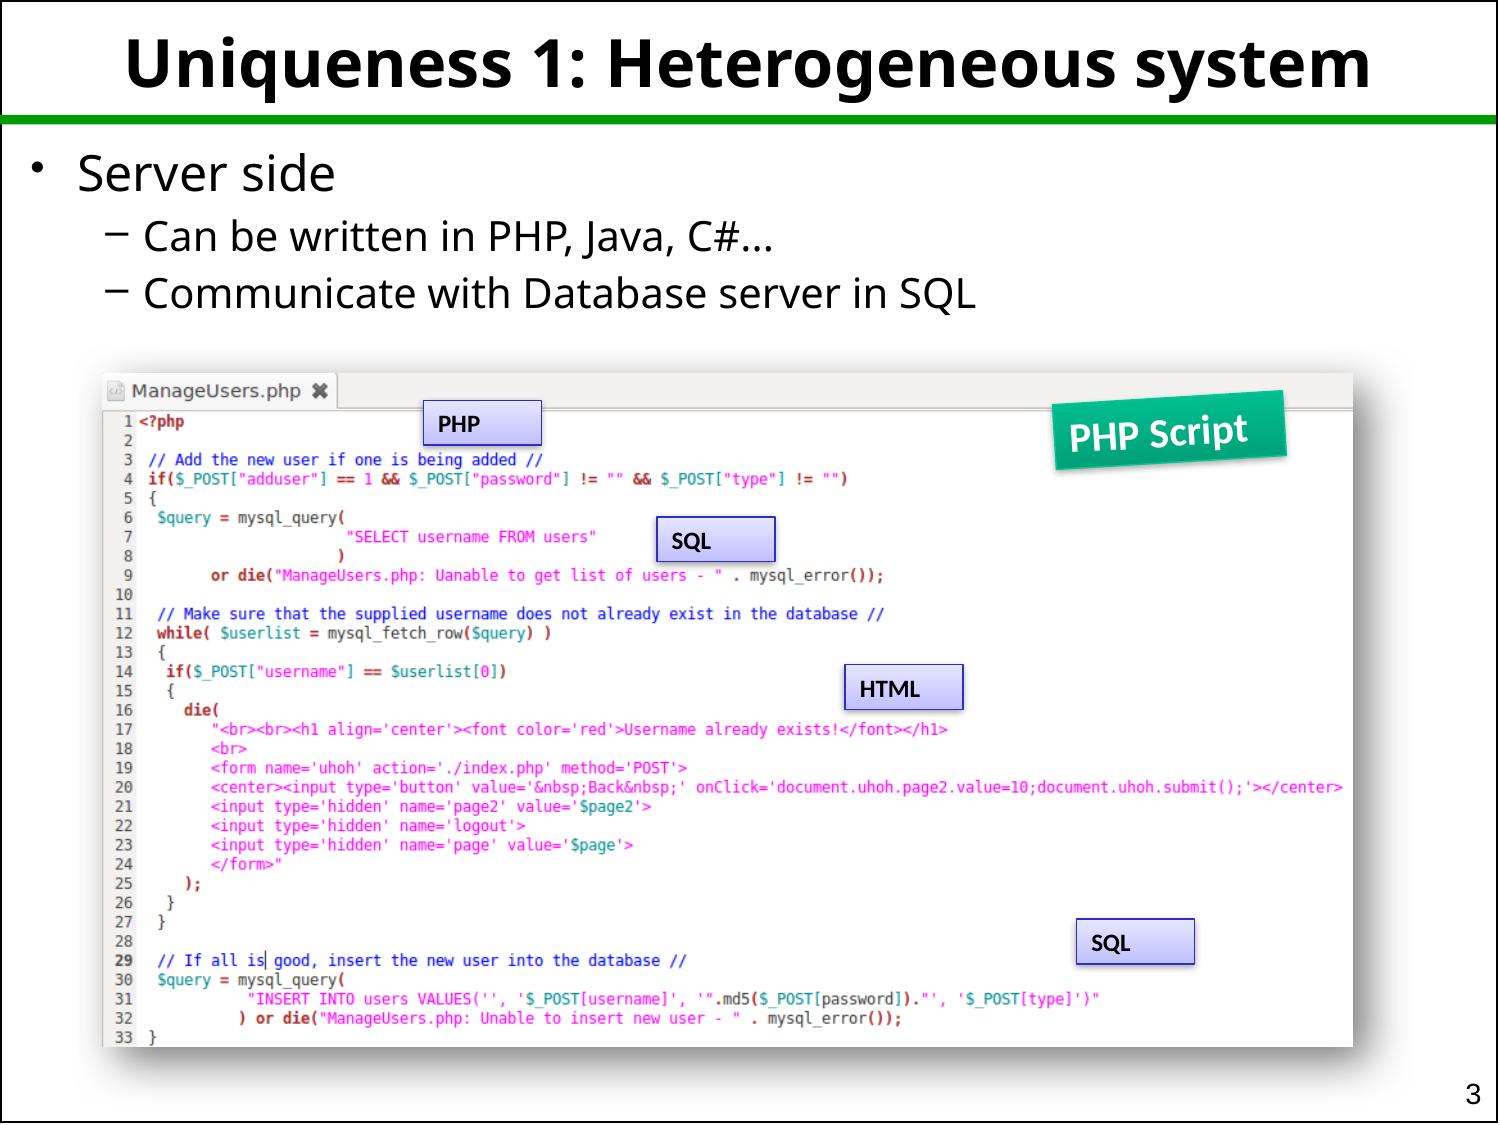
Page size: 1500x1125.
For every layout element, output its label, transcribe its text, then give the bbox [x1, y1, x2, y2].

title Uniqueness 1: Heterogeneous system [14, 7, 1483, 125]
picture [101, 373, 1353, 1048]
list Server side Can be written in PHP, Java, C#... Communicate with Database server in SQL [15, 141, 1485, 1074]
slide_number 3 [1184, 1077, 1498, 1118]
